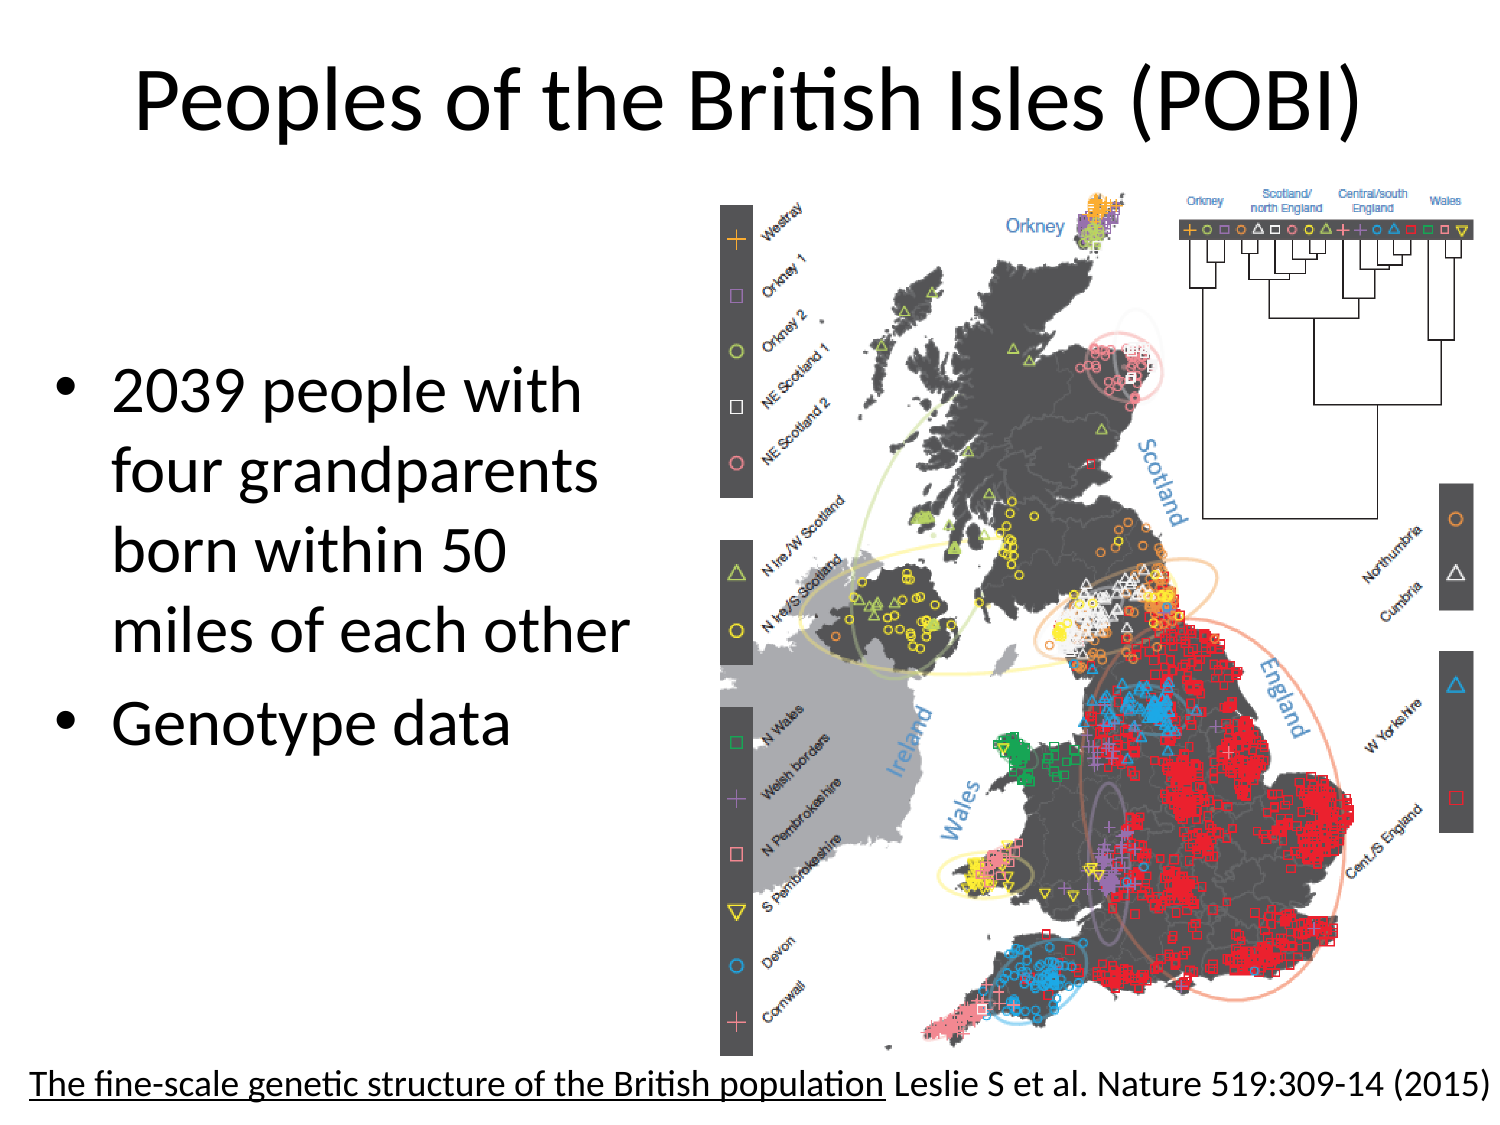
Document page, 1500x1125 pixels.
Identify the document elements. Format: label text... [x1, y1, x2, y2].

text_box The fine-scale genetic structure of the British population Leslie S et al. Nature 519:309-14 (2015) [14, 1051, 1500, 1112]
title Peoples of the British Isles (POBI) [75, 0, 1425, 188]
picture [708, 173, 1492, 1067]
list 2039 people with four grandparents born within 50 miles of each other Genotype data [40, 338, 674, 1014]
